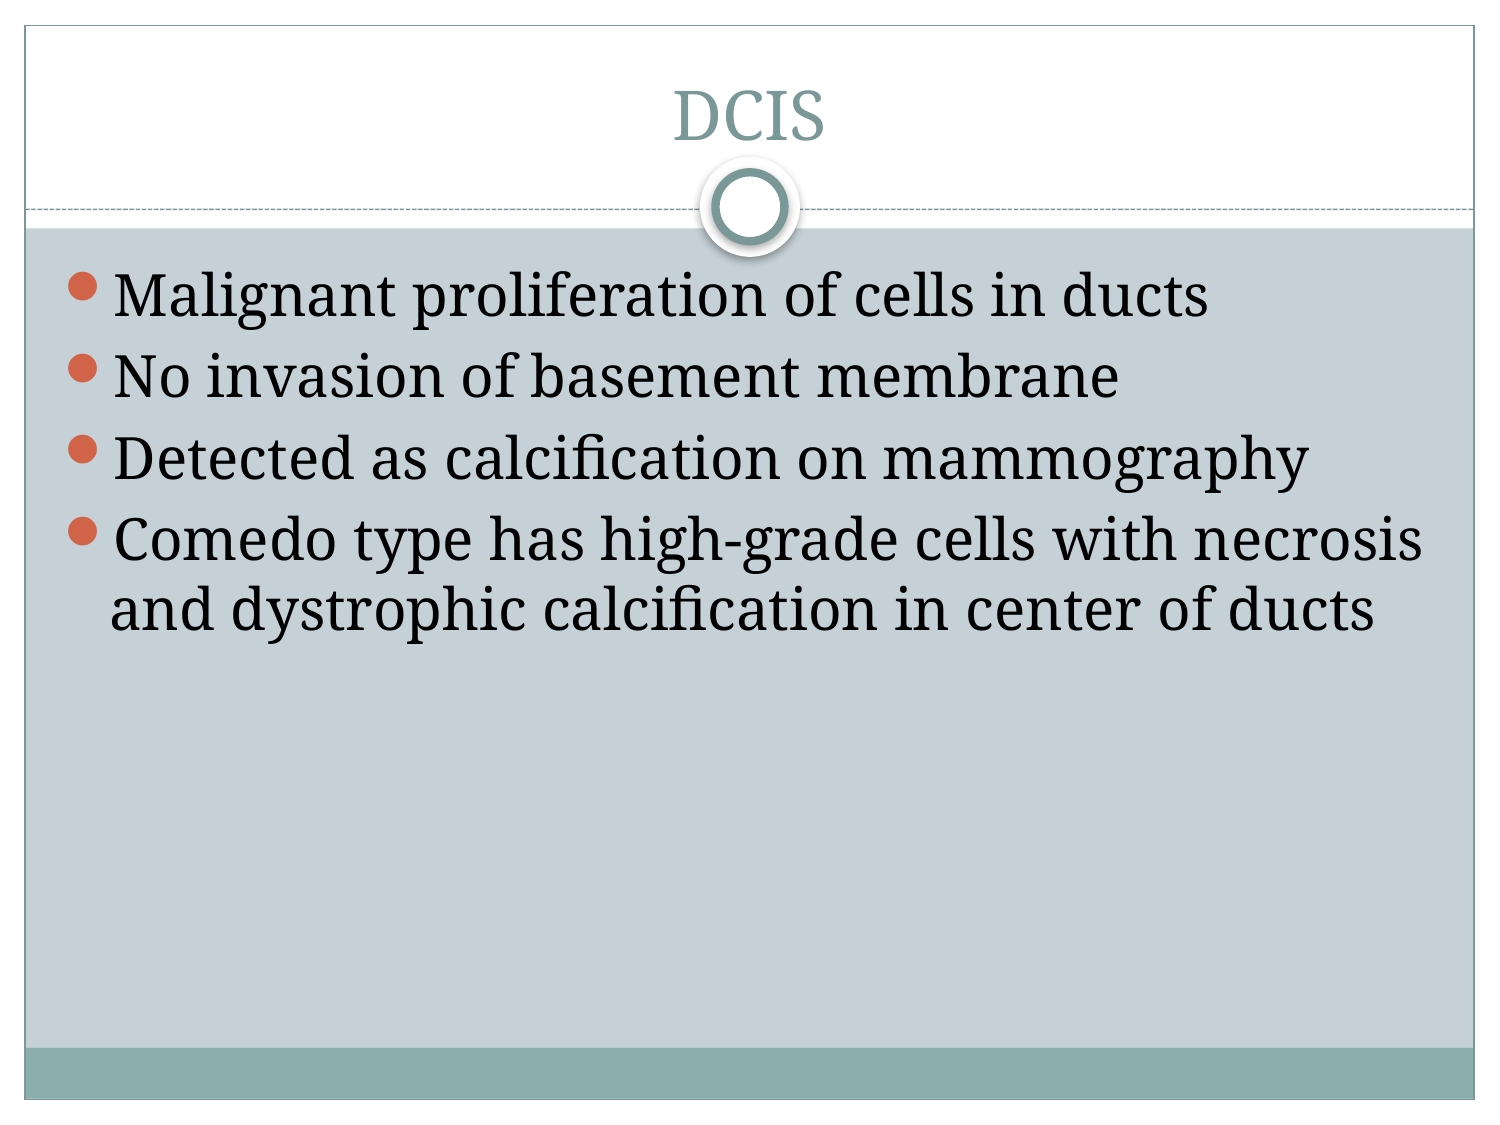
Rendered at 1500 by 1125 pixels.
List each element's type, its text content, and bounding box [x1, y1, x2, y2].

list Malignant proliferation of cells in ducts No invasion of basement membrane Detected as calcification on mammography Comedo type has high-grade cells with necrosis and dystrophic calcification in center of ducts [49, 250, 1445, 1001]
title DCIS [49, 37, 1450, 162]
